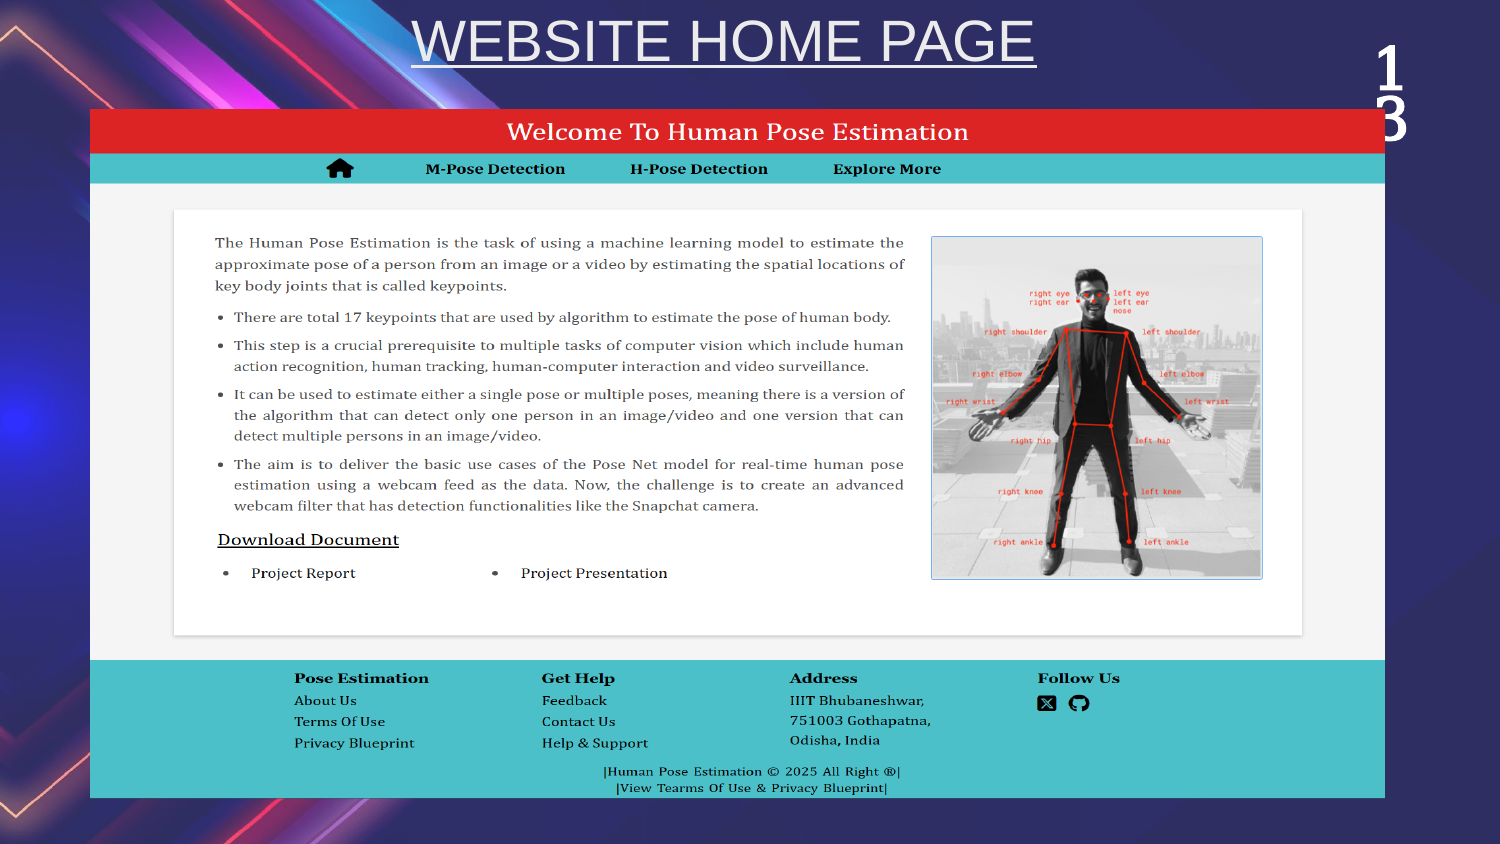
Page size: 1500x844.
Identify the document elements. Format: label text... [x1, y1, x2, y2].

picture [89, 109, 1385, 800]
table_cell Flow of Project [0, 0, 1500, 844]
title WEBSITE HOME PAGE [396, 0, 1104, 89]
slide_number ‹#› [1357, 0, 1450, 110]
